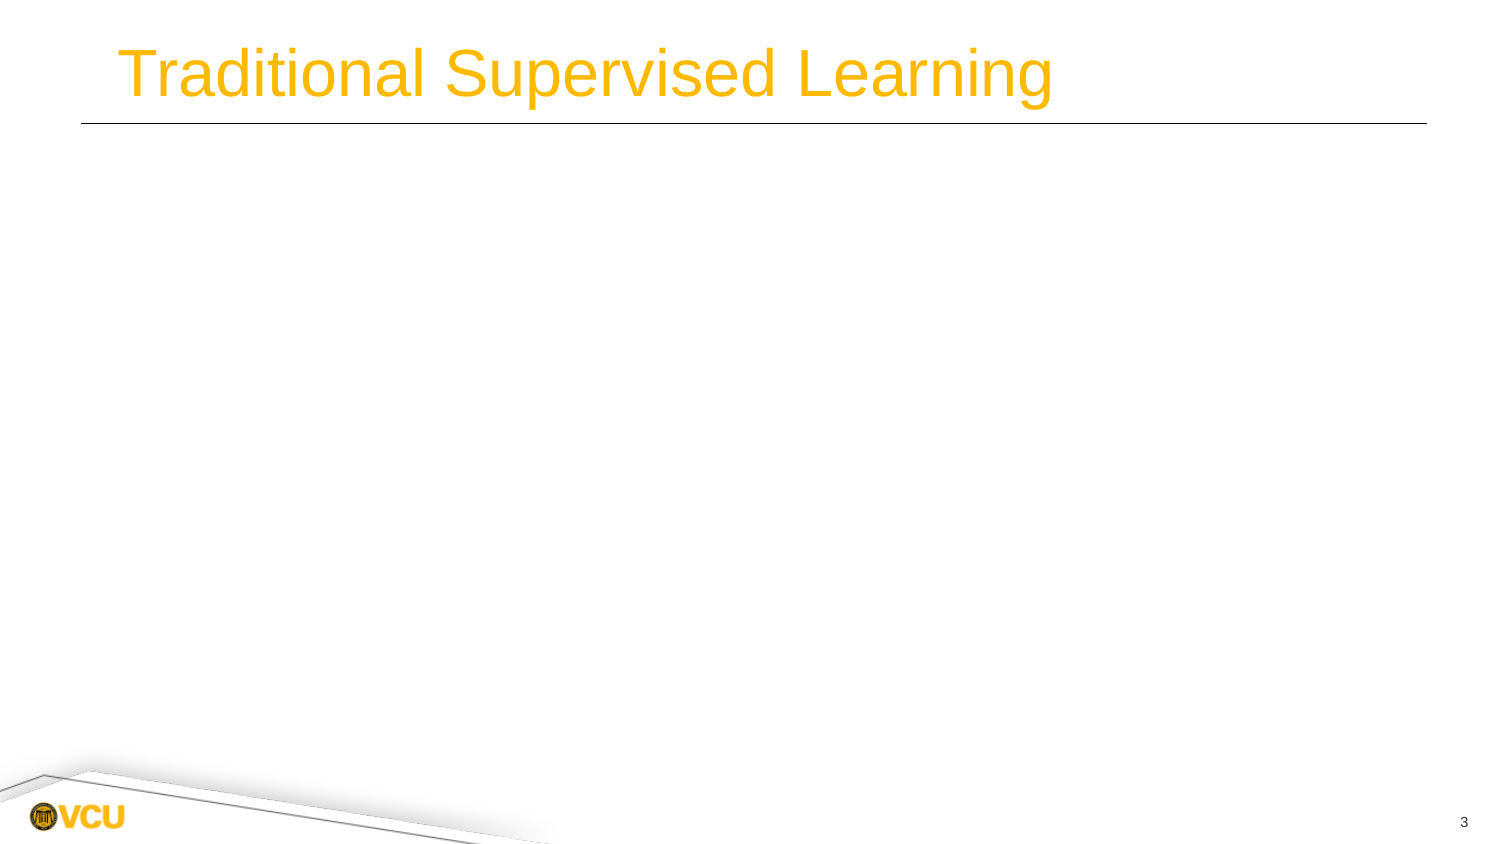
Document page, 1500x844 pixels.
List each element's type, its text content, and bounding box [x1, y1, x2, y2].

slide_number 3 [1145, 798, 1484, 844]
title Traditional Supervised Learning [103, 31, 1397, 137]
